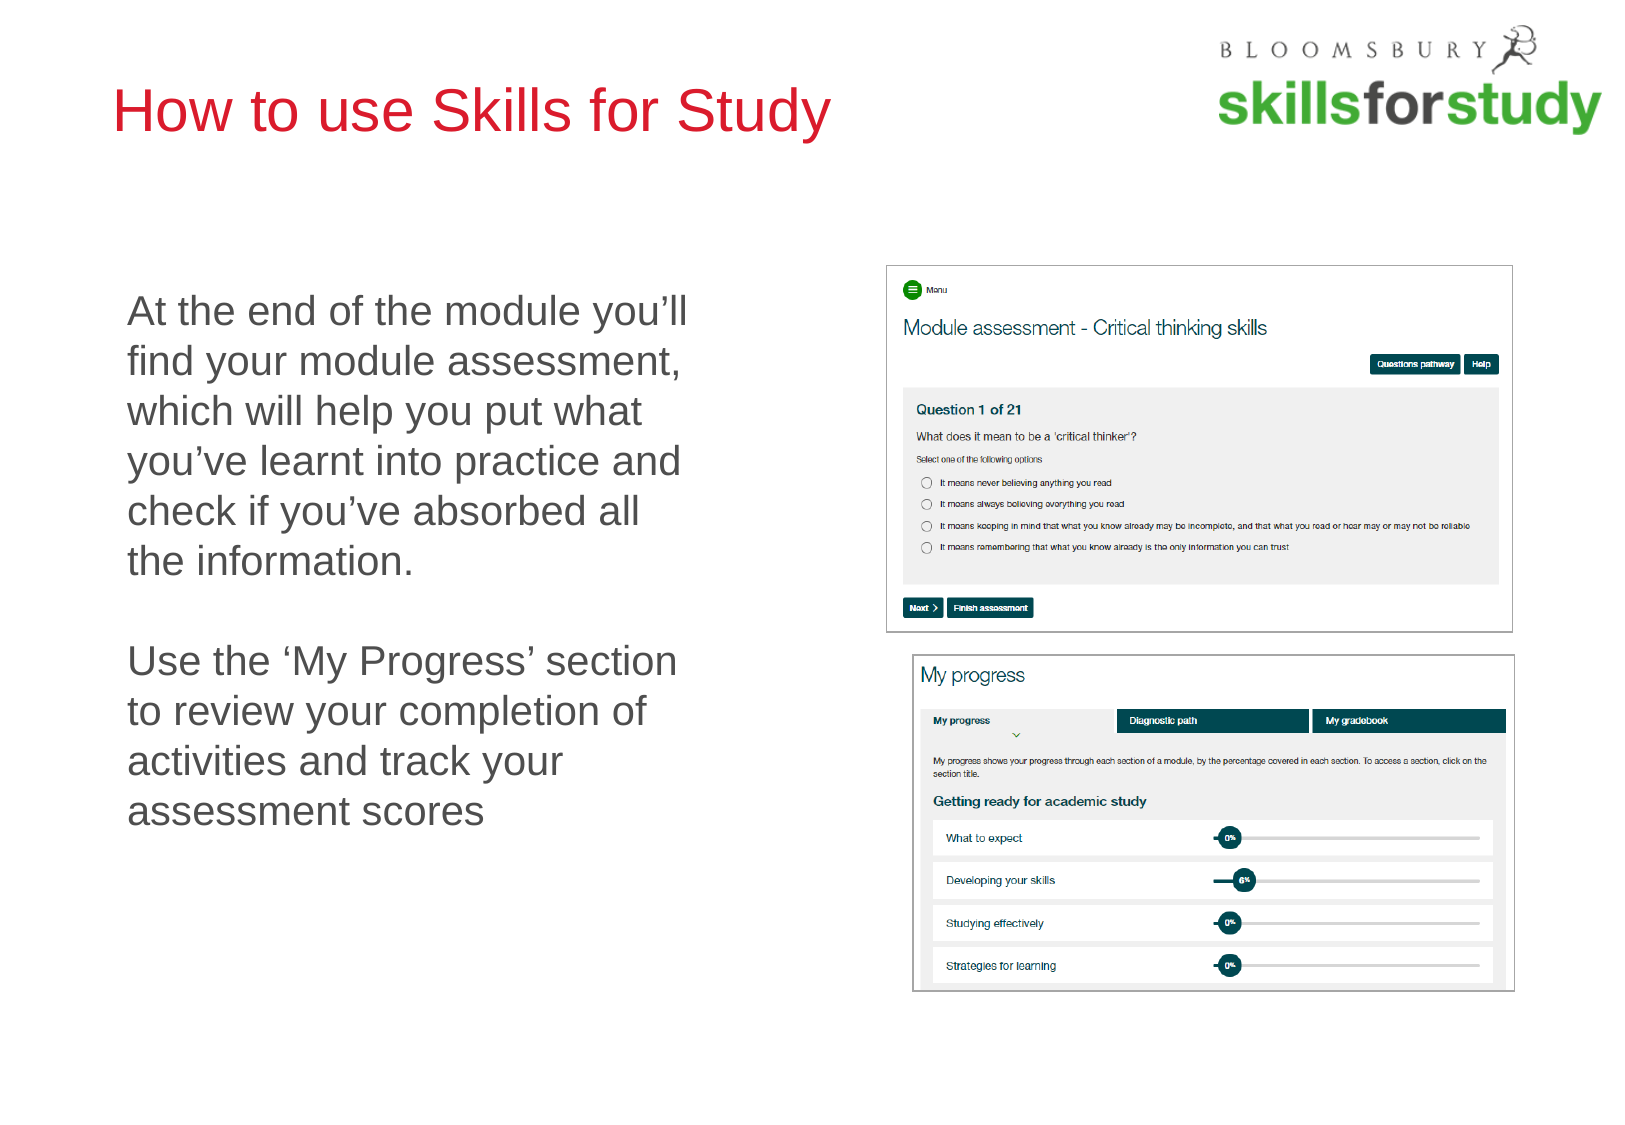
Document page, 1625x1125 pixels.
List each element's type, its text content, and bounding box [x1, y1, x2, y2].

text_box At the end of the module you’ll find your module assessment, which will help you put what you’ve learnt into practice and check if you’ve absorbed all the information. Use the ‘My Progress’ section to review your completion of activities and track your assessment scores [112, 276, 708, 987]
title How to use Skills for Study [112, 70, 1512, 156]
picture [1218, 25, 1602, 135]
picture [886, 266, 1513, 632]
picture [913, 655, 1514, 991]
